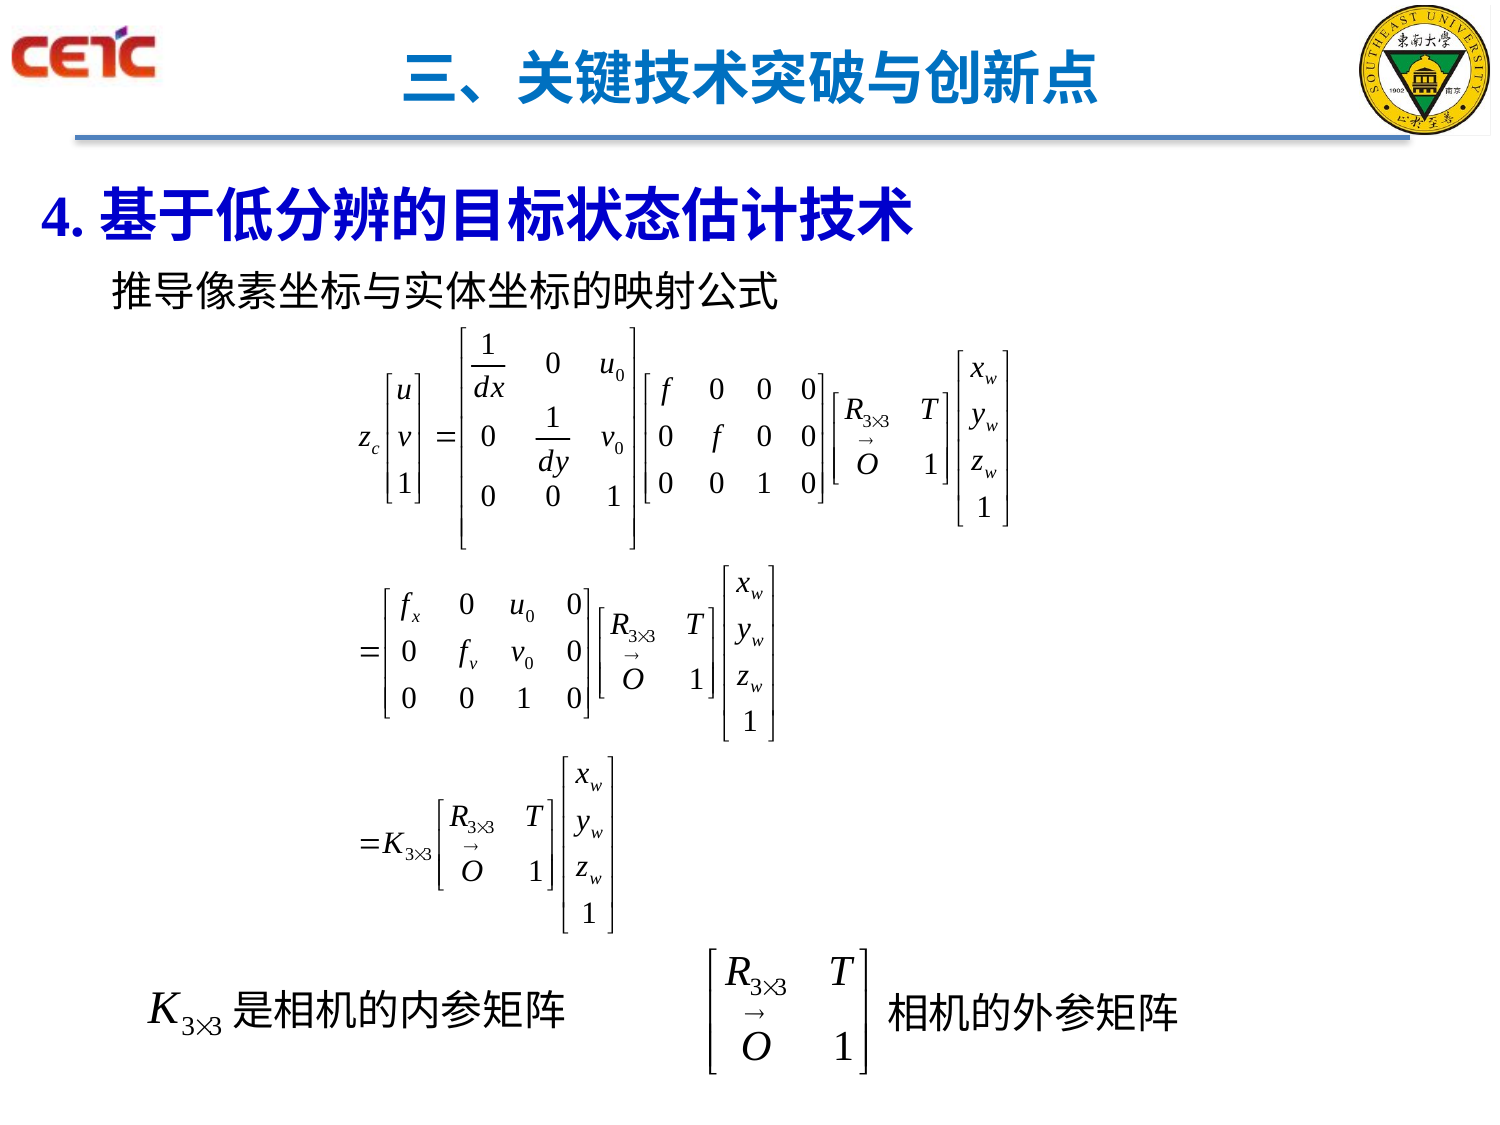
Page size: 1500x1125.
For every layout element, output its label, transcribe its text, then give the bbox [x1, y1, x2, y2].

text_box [352, 321, 1021, 939]
title 三、关键技术突破与创新点 [75, 29, 1425, 122]
picture [9, 18, 166, 92]
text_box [139, 976, 590, 1047]
text_box 4.基于低分辨的目标状态估计技术 [26, 142, 930, 256]
text_box 推导像素坐标与实体坐标的映射公式 [96, 256, 1076, 322]
picture [1359, 5, 1491, 136]
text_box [699, 940, 885, 1083]
text_box 相机的外参矩阵 [888, 978, 1202, 1044]
